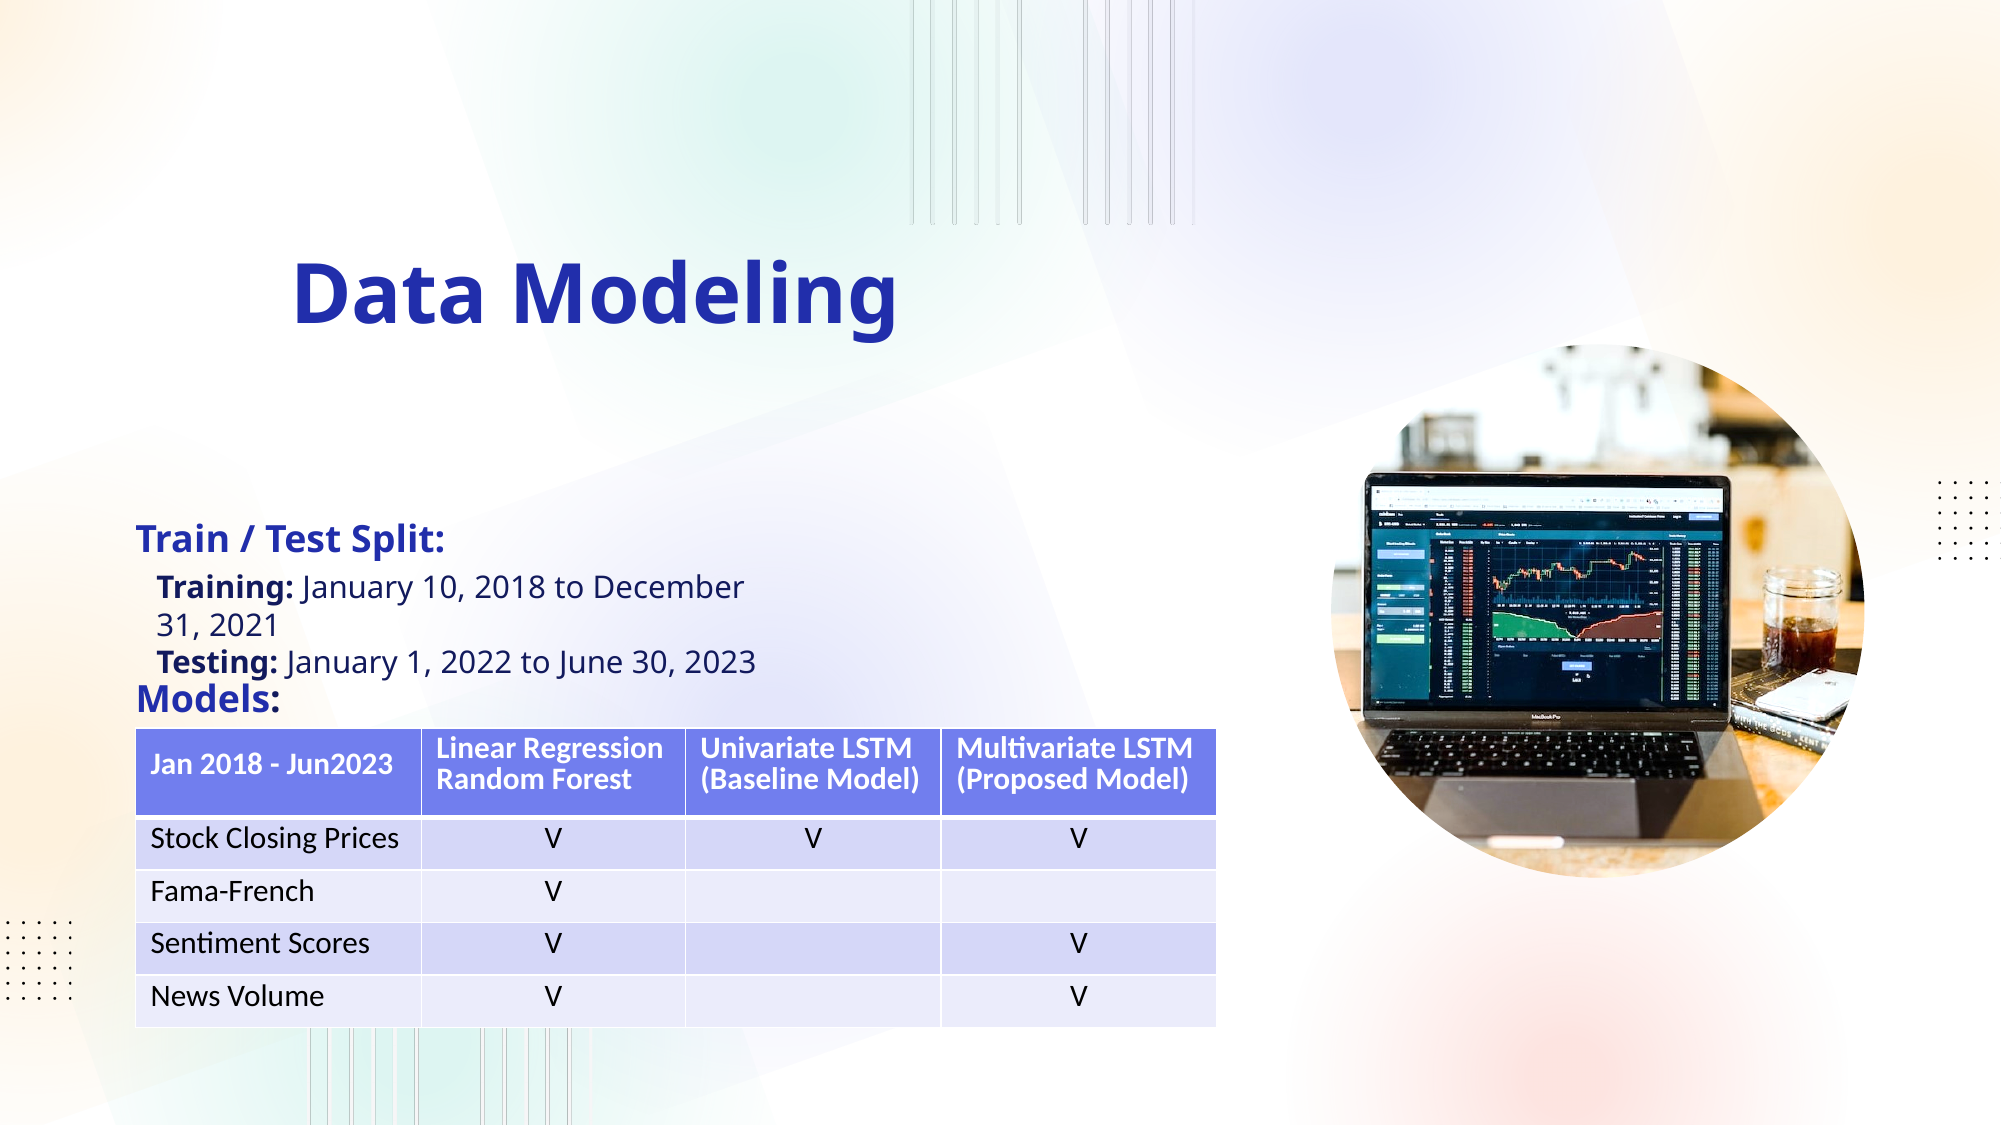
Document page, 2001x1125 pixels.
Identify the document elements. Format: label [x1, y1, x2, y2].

text_box [0, 0, 2000, 1125]
text_box [135, 509, 786, 644]
